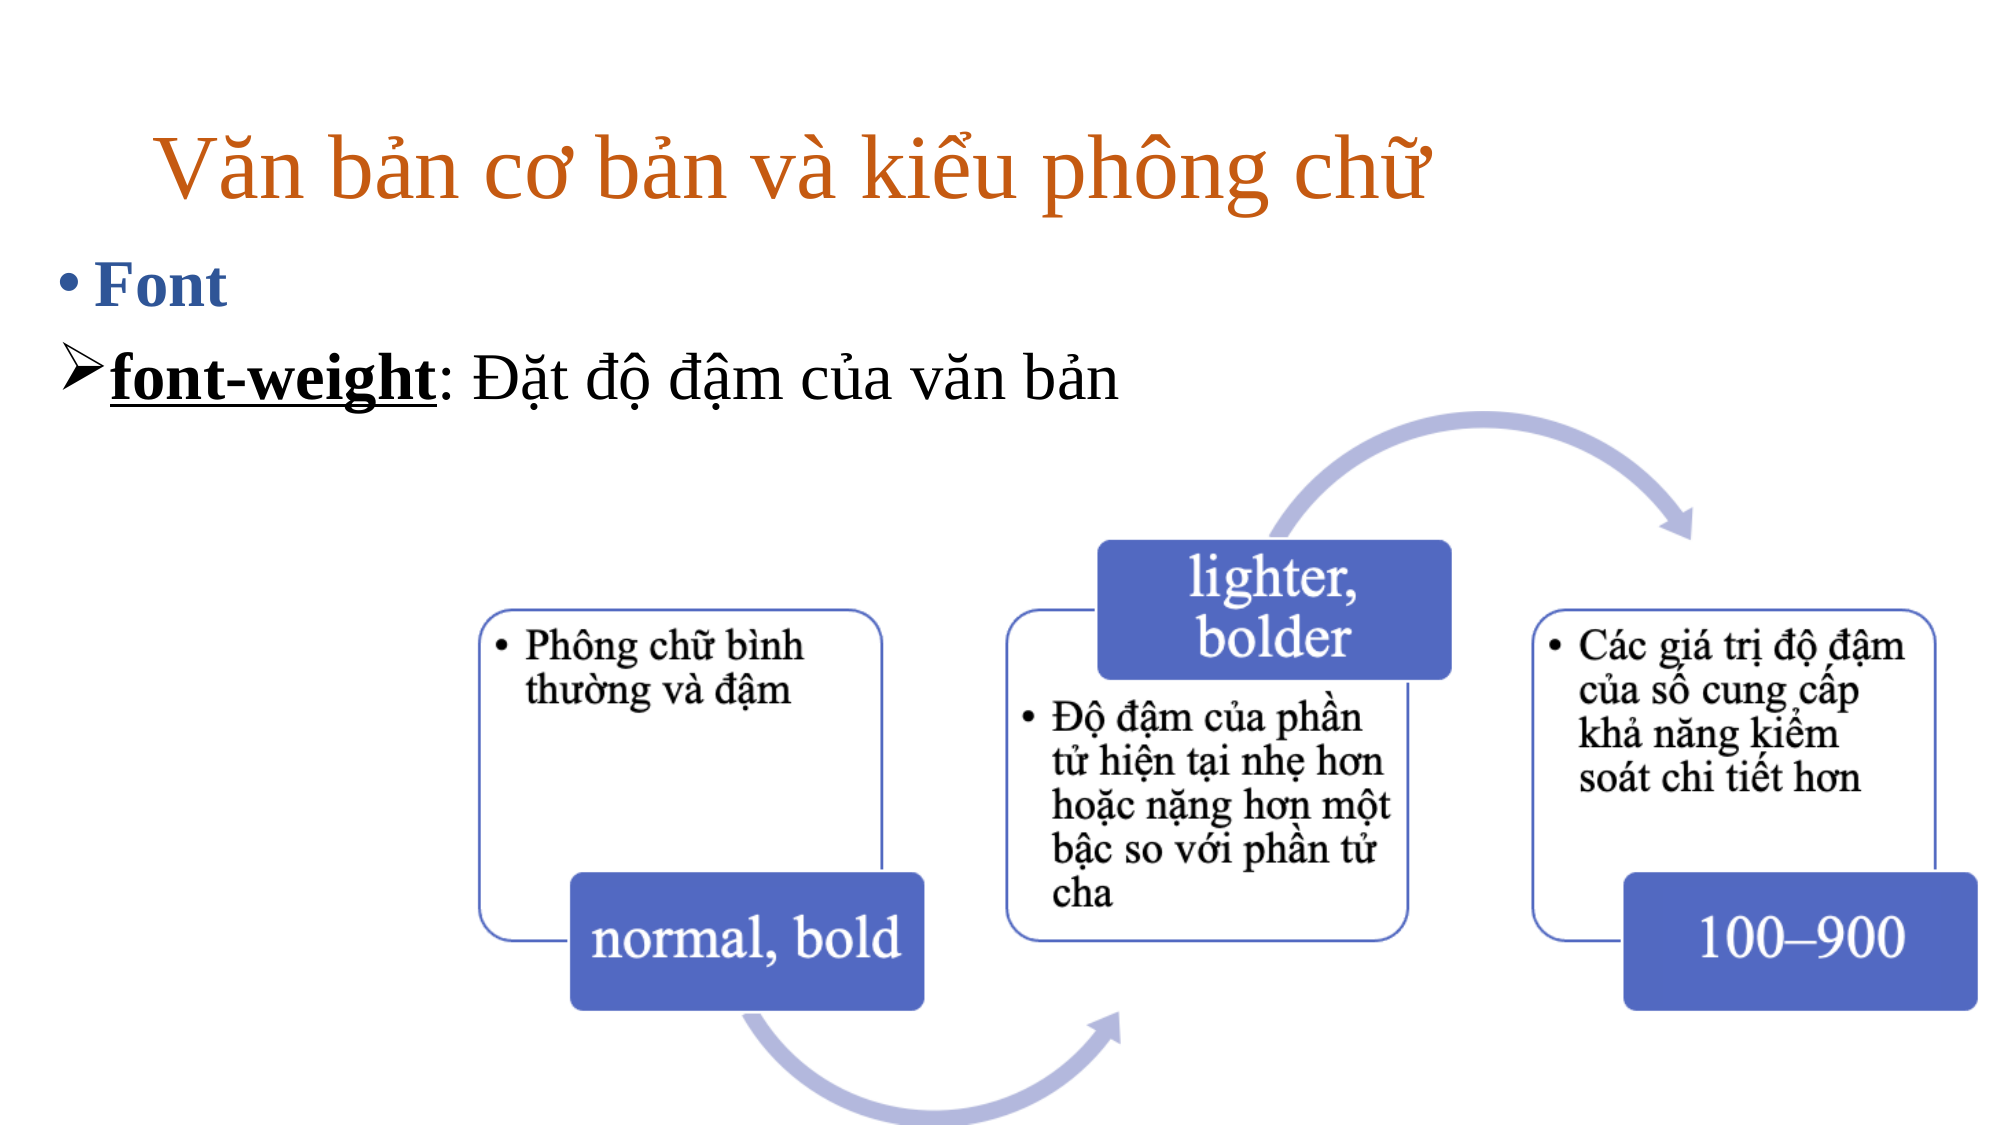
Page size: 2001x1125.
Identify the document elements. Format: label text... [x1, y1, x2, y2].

list Font font-weight: Đặt độ đậm của văn bản [42, 241, 1768, 956]
picture [448, 411, 2000, 1125]
title Văn bản cơ bản và kiểu phông chữ [137, 59, 1863, 278]
